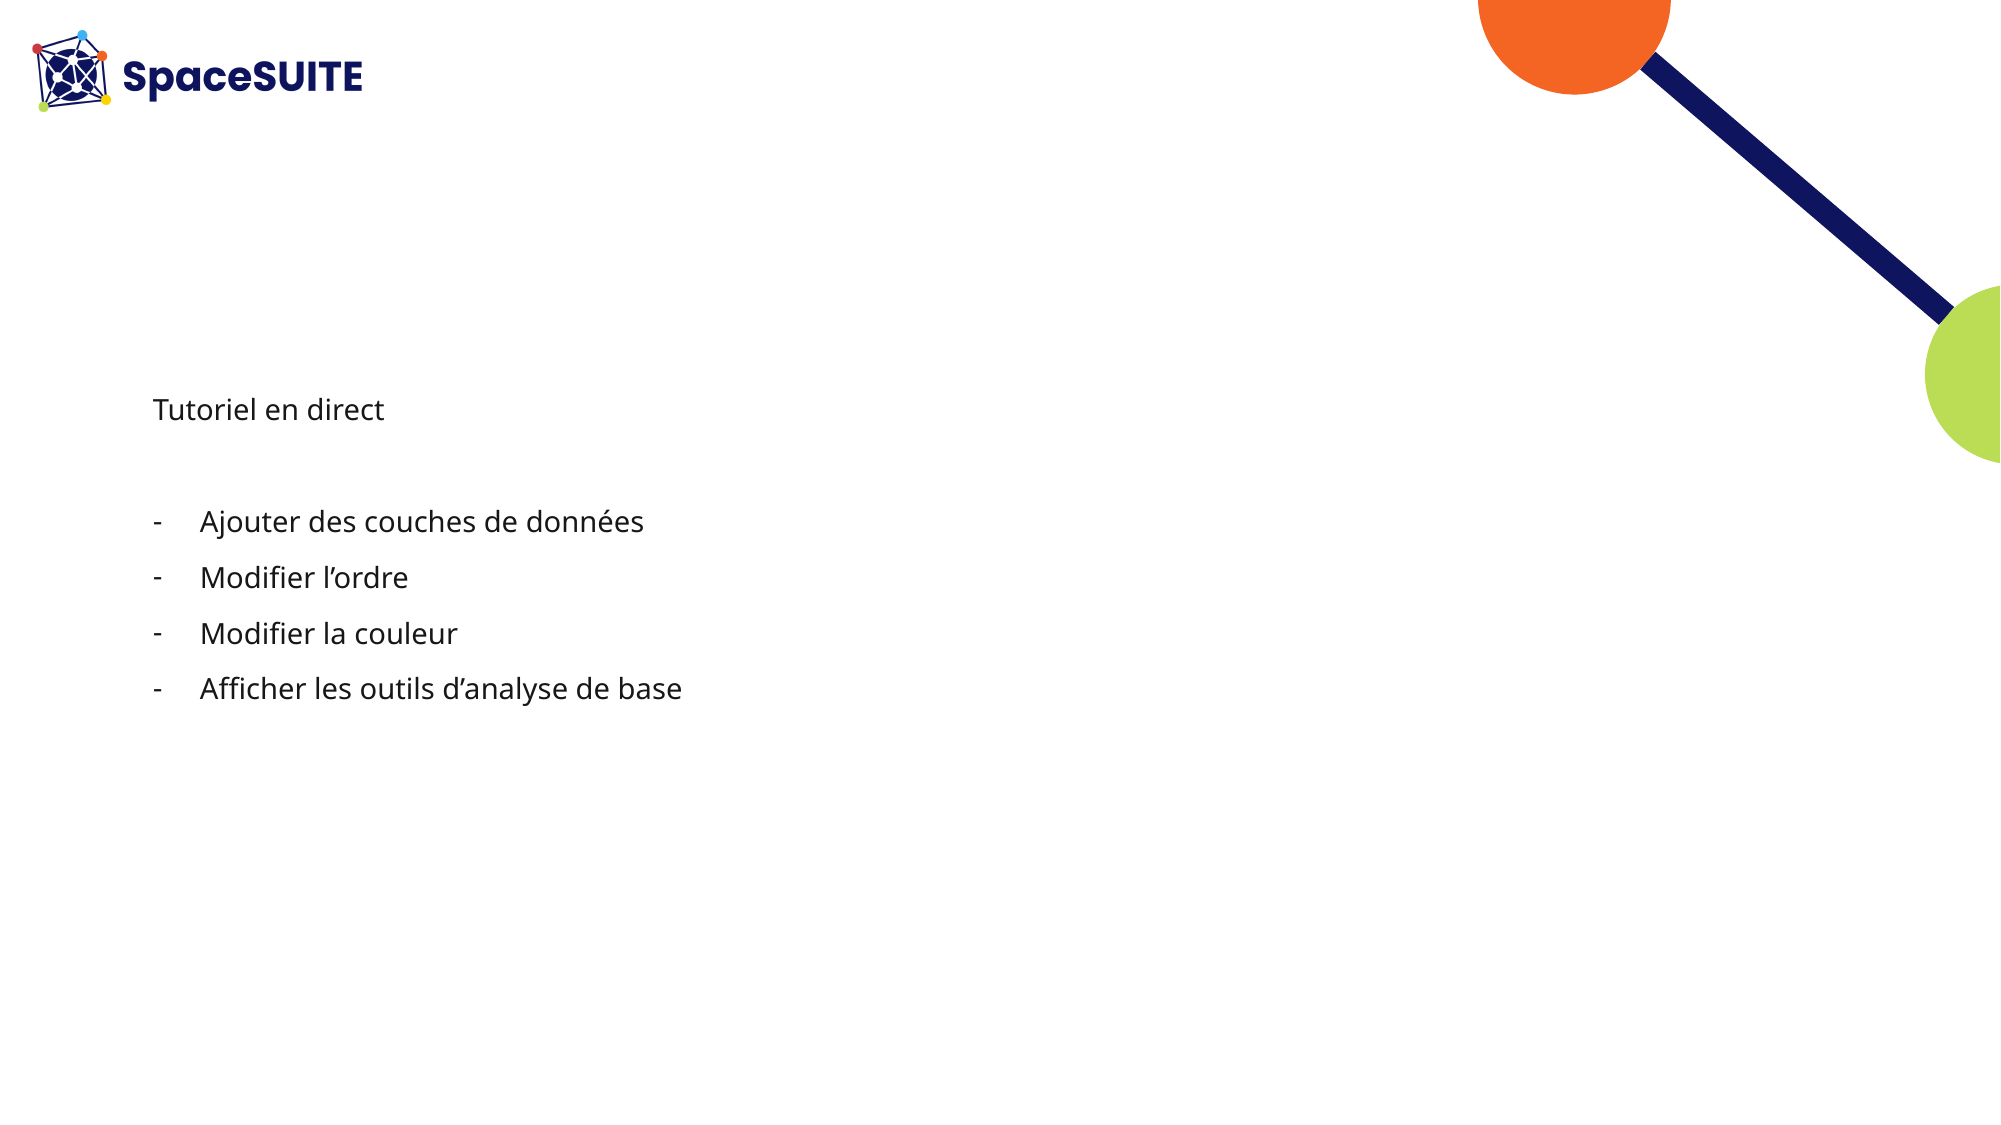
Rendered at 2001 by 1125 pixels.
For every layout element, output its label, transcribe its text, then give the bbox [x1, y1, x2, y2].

picture [32, 30, 362, 112]
list Tutoriel en direct Ajouter des couches de données Modifier l’ordre Modifier la couleur Afficher les outils d’analyse de base [137, 384, 1842, 949]
